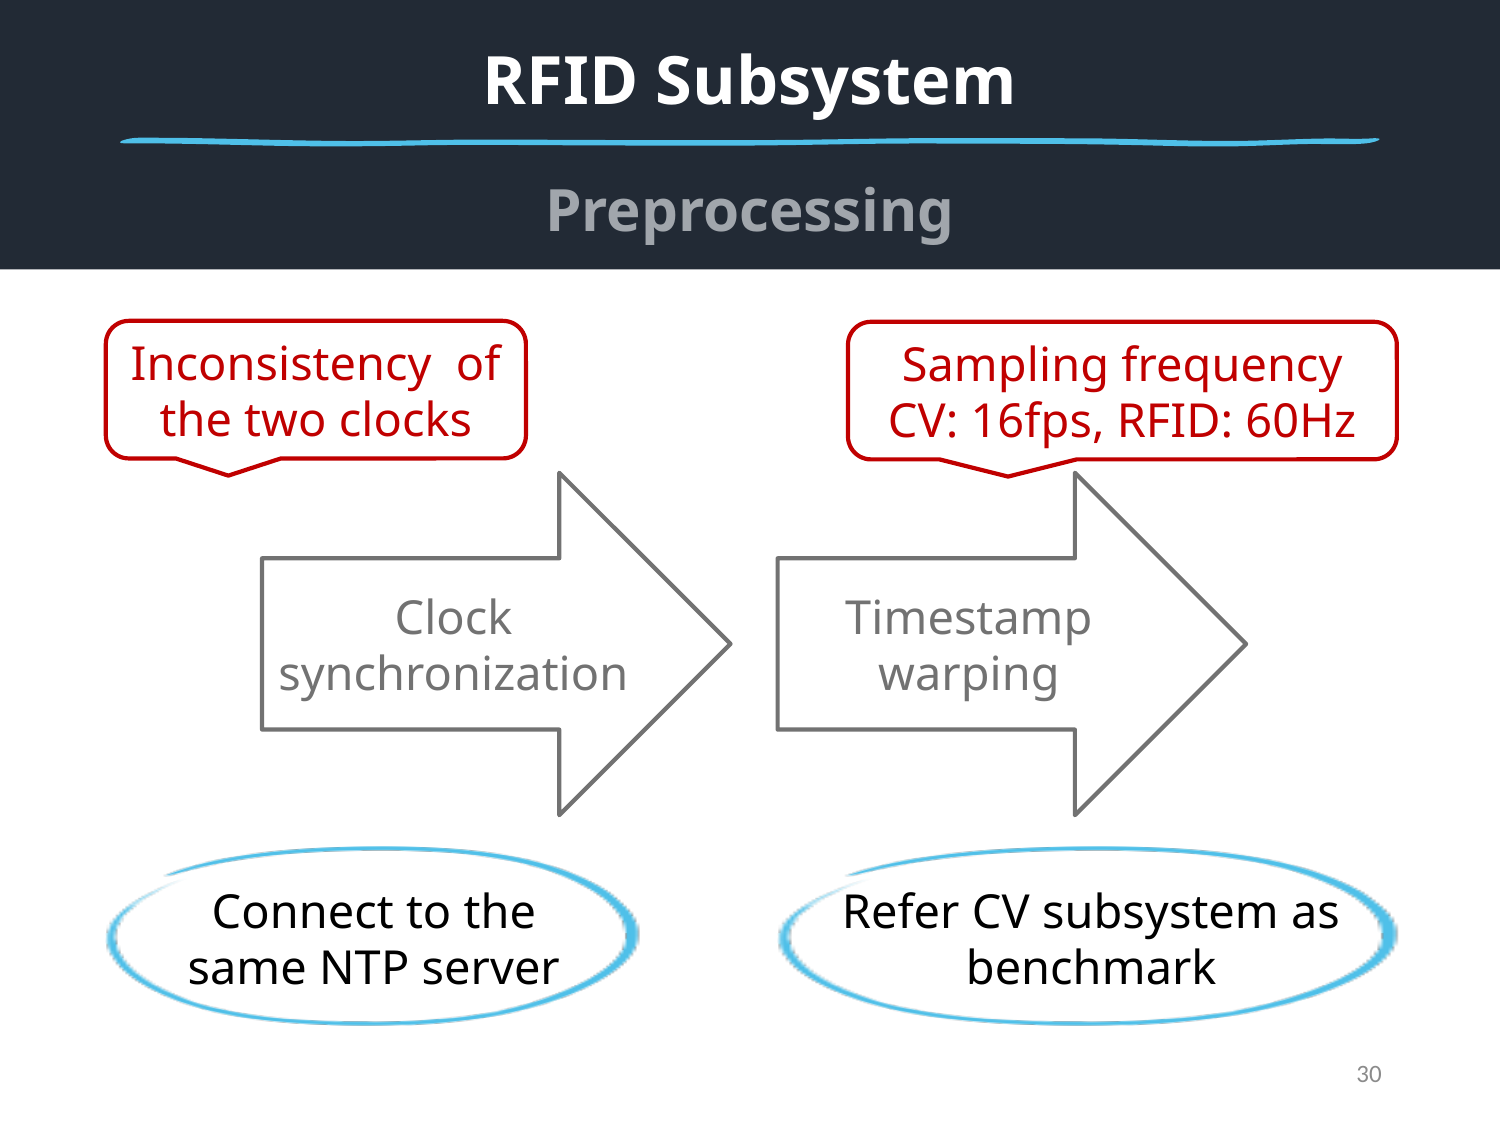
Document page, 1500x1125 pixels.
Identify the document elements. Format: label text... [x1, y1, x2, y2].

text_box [777, 846, 1402, 1028]
slide_number 30 [1059, 1042, 1397, 1103]
text_box [0, 0, 1500, 271]
text_box Sampling frequency CV: 16fps, RFID: 60Hz [845, 319, 1399, 479]
text_box Clock synchronization [259, 470, 733, 818]
text_box Inconsistency of the two clocks [103, 318, 529, 478]
text_box Timestamp warping [775, 470, 1249, 818]
text_box Preprocessing [120, 146, 1380, 270]
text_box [105, 845, 643, 1027]
title RFID Subsystem [120, 16, 1380, 140]
text_box [120, 140, 1379, 146]
